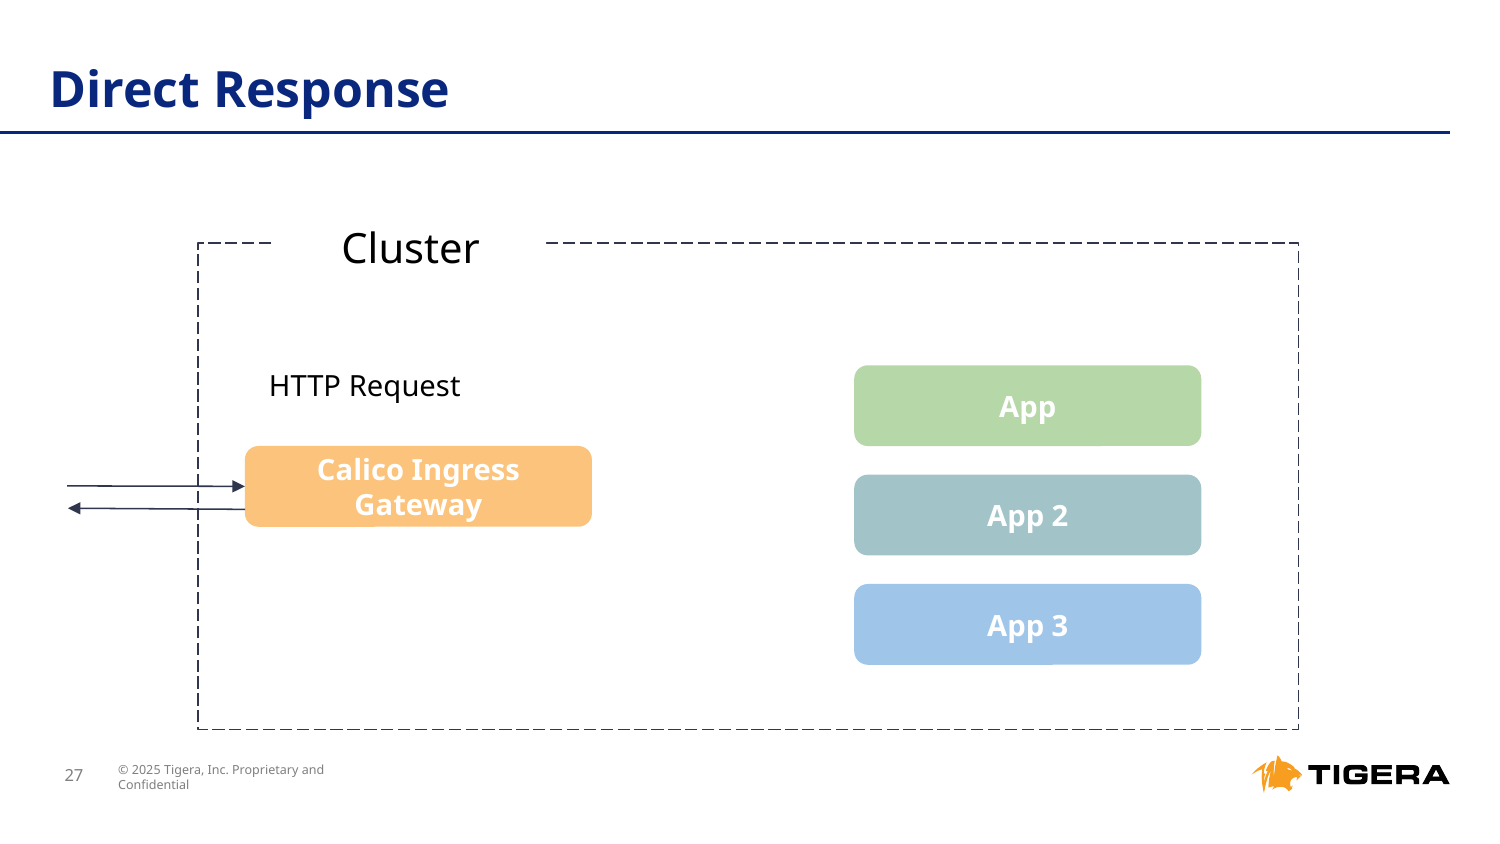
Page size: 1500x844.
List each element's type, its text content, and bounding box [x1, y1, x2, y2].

text_box [197, 243, 1299, 730]
title Direct Response [49, 35, 1425, 117]
picture [1251, 755, 1450, 794]
text_box App 3 [854, 583, 1202, 665]
text_box Cluster [275, 206, 547, 287]
text_box App [854, 365, 1202, 447]
text_box Calico Ingress Gateway [244, 445, 592, 527]
text_box App 2 [854, 474, 1202, 556]
text_box HTTP Request [254, 351, 644, 416]
